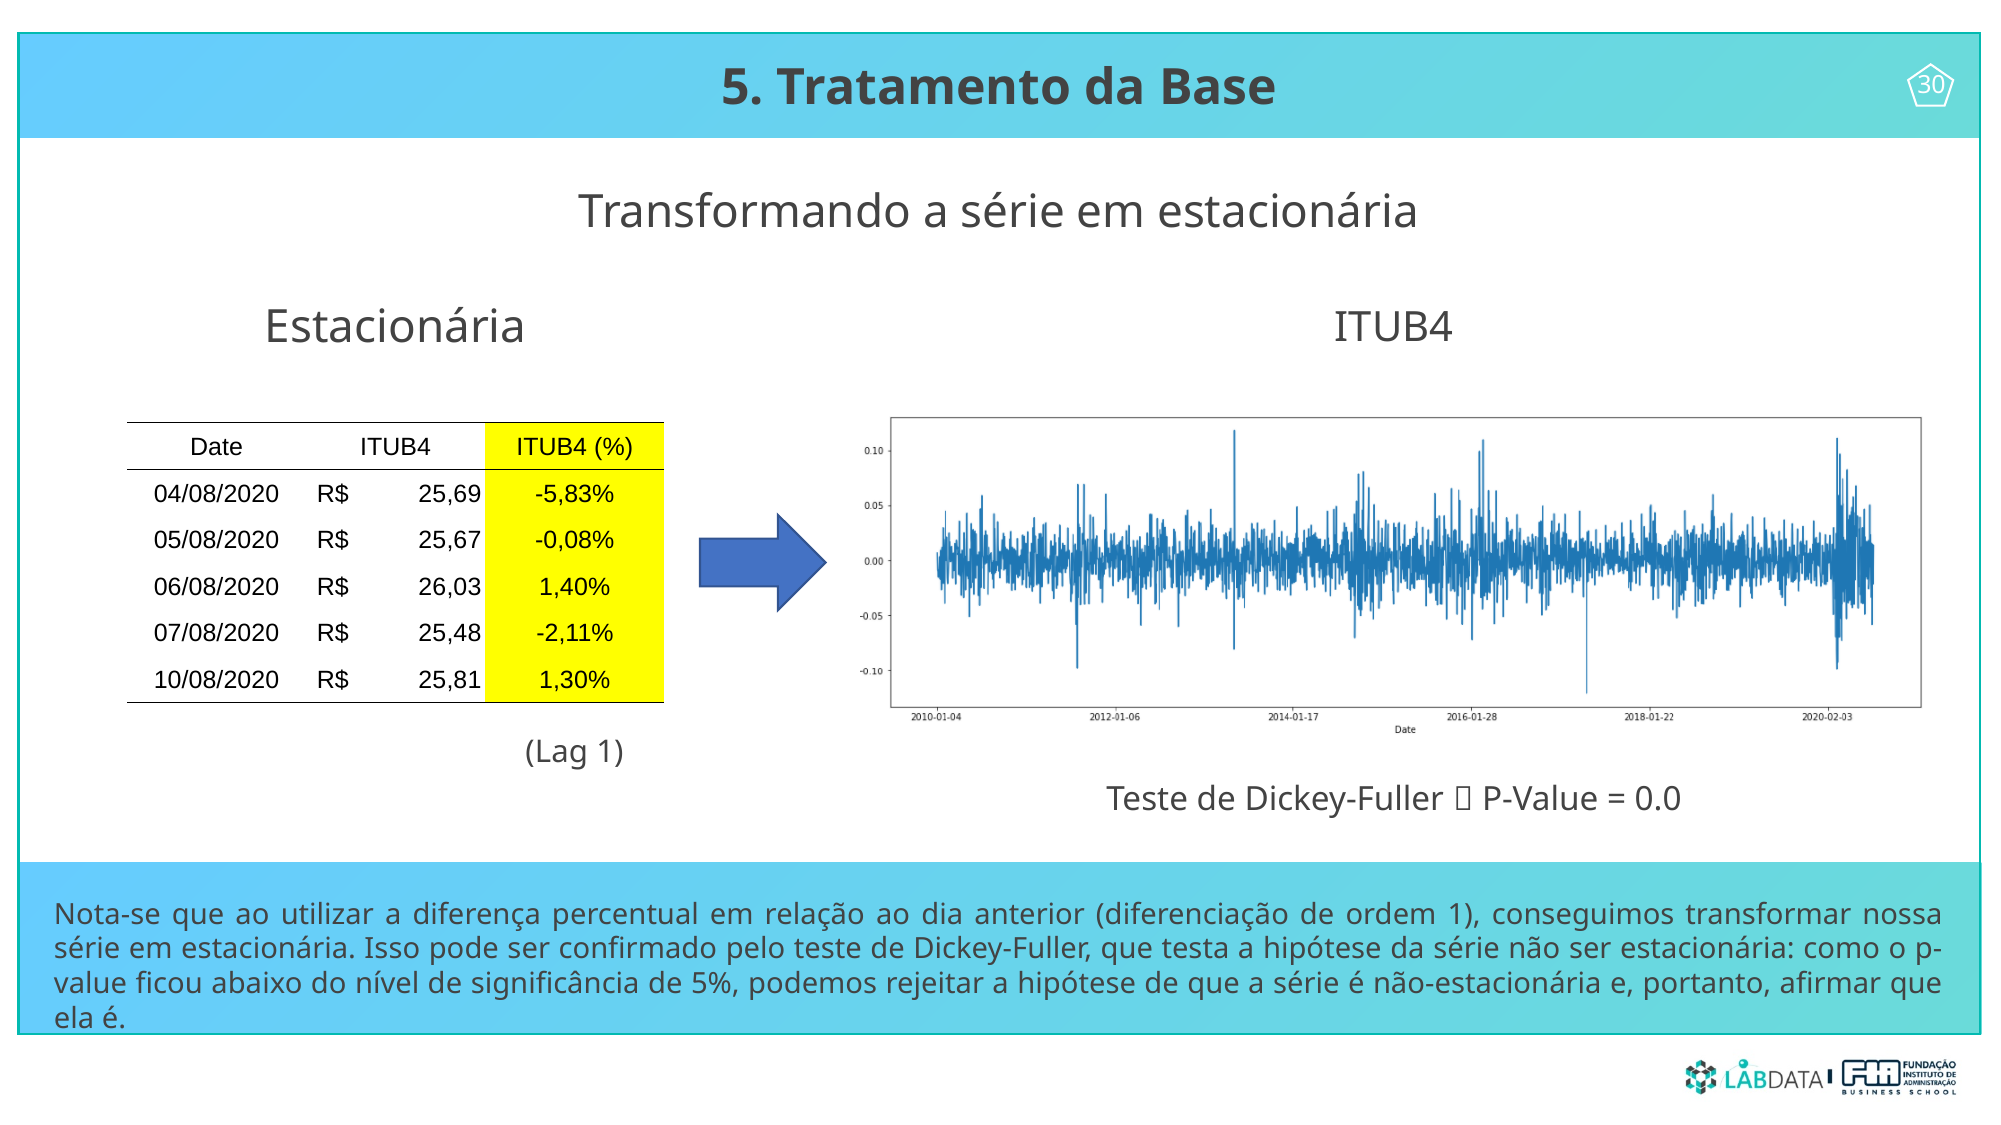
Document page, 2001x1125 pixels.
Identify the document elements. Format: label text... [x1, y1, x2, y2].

picture [860, 408, 1928, 735]
text_box 30 [1894, 64, 1961, 107]
text_box ITUB4 [923, 287, 1866, 364]
text_box Nota-se que ao utilizar a diferença percentual em relação ao dia anterior (diferenciação de ordem 1), conseguimos transformar nossa série em estacionária. Isso pode ser confirmado pelo teste de Dickey-Fuller, que testa a hipótese da série não ser estacionária: como o p-value ficou abaixo do nível de significância de 5%, podemos rejeitar a hipótese de que a série é não-estacionária e, portanto, afirmar que ela é. [39, 887, 1960, 1043]
text_box 5. Tratamento da Base [639, 26, 1360, 144]
text_box Estacionária [195, 265, 597, 383]
text_box [698, 512, 828, 613]
text_box [17, 32, 1981, 1035]
text_box Teste de Dickey-Fuller  P-Value = 0.0 [1079, 766, 1709, 828]
picture [1682, 1048, 1962, 1102]
text_box Transformando a série em estacionária [527, 150, 1471, 268]
text_box (Lag 1) [509, 719, 640, 782]
